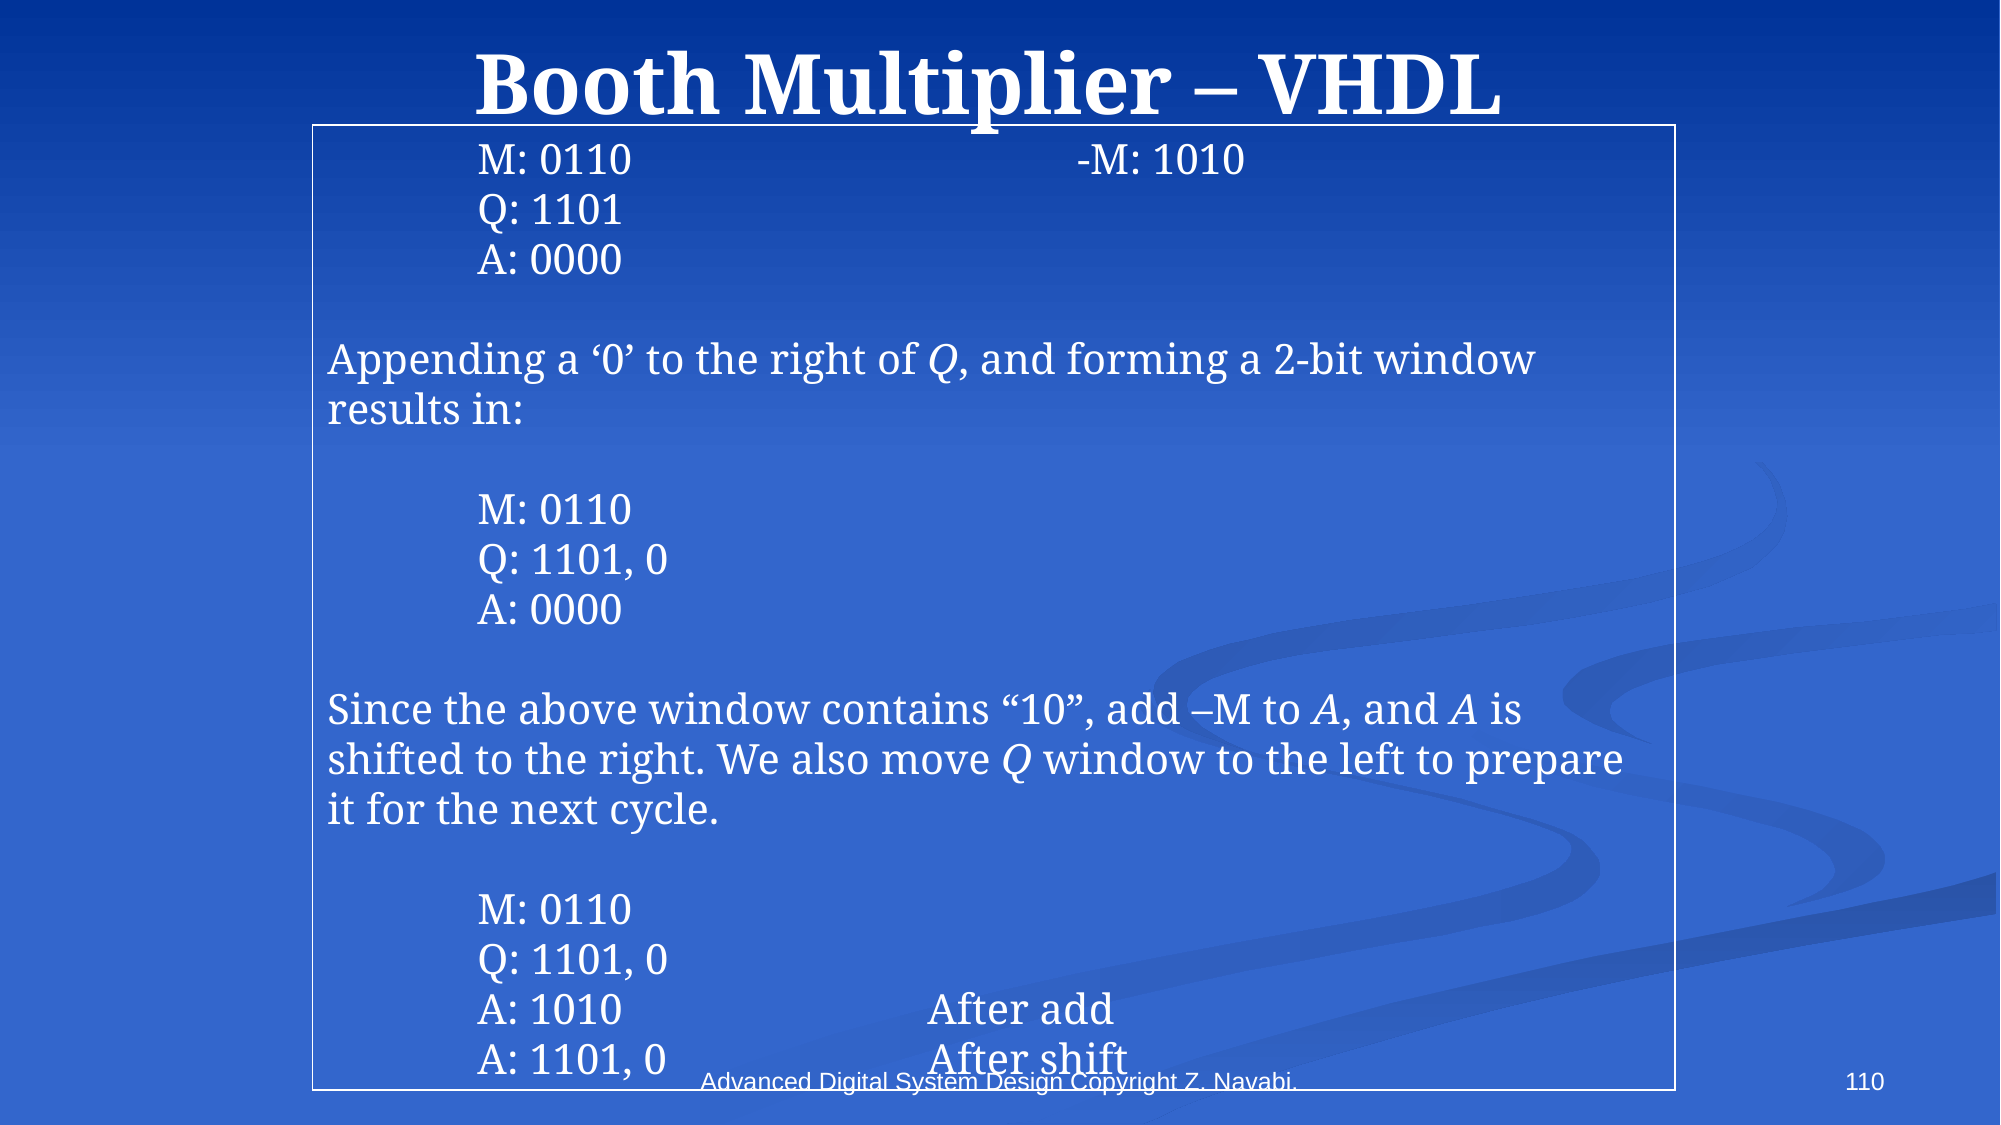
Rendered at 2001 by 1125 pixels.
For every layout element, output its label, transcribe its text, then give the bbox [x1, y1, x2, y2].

text_box M: 0110 -M: 1010 Q: 1101 A: 0000 Appending a ‘0’ to the right of Q, and forming a 2-bit window results in: M: 0110 Q: 1101, 0 A: 0000 Since the above window contains “10”, add –M to A, and A is shifted to the right. We also move Q window to the left to prepare it for the next cycle. M: 0110 Q: 1101, 0 A: 1010 After add A: 1101, 0 After shift [312, 125, 1675, 1091]
footer Advanced Digital System Design Copyright Z. Navabi. [683, 1091, 1317, 1104]
slide_number 110 [1433, 1024, 1901, 1104]
title Booth Multiplier – VHDL [287, 12, 1713, 151]
